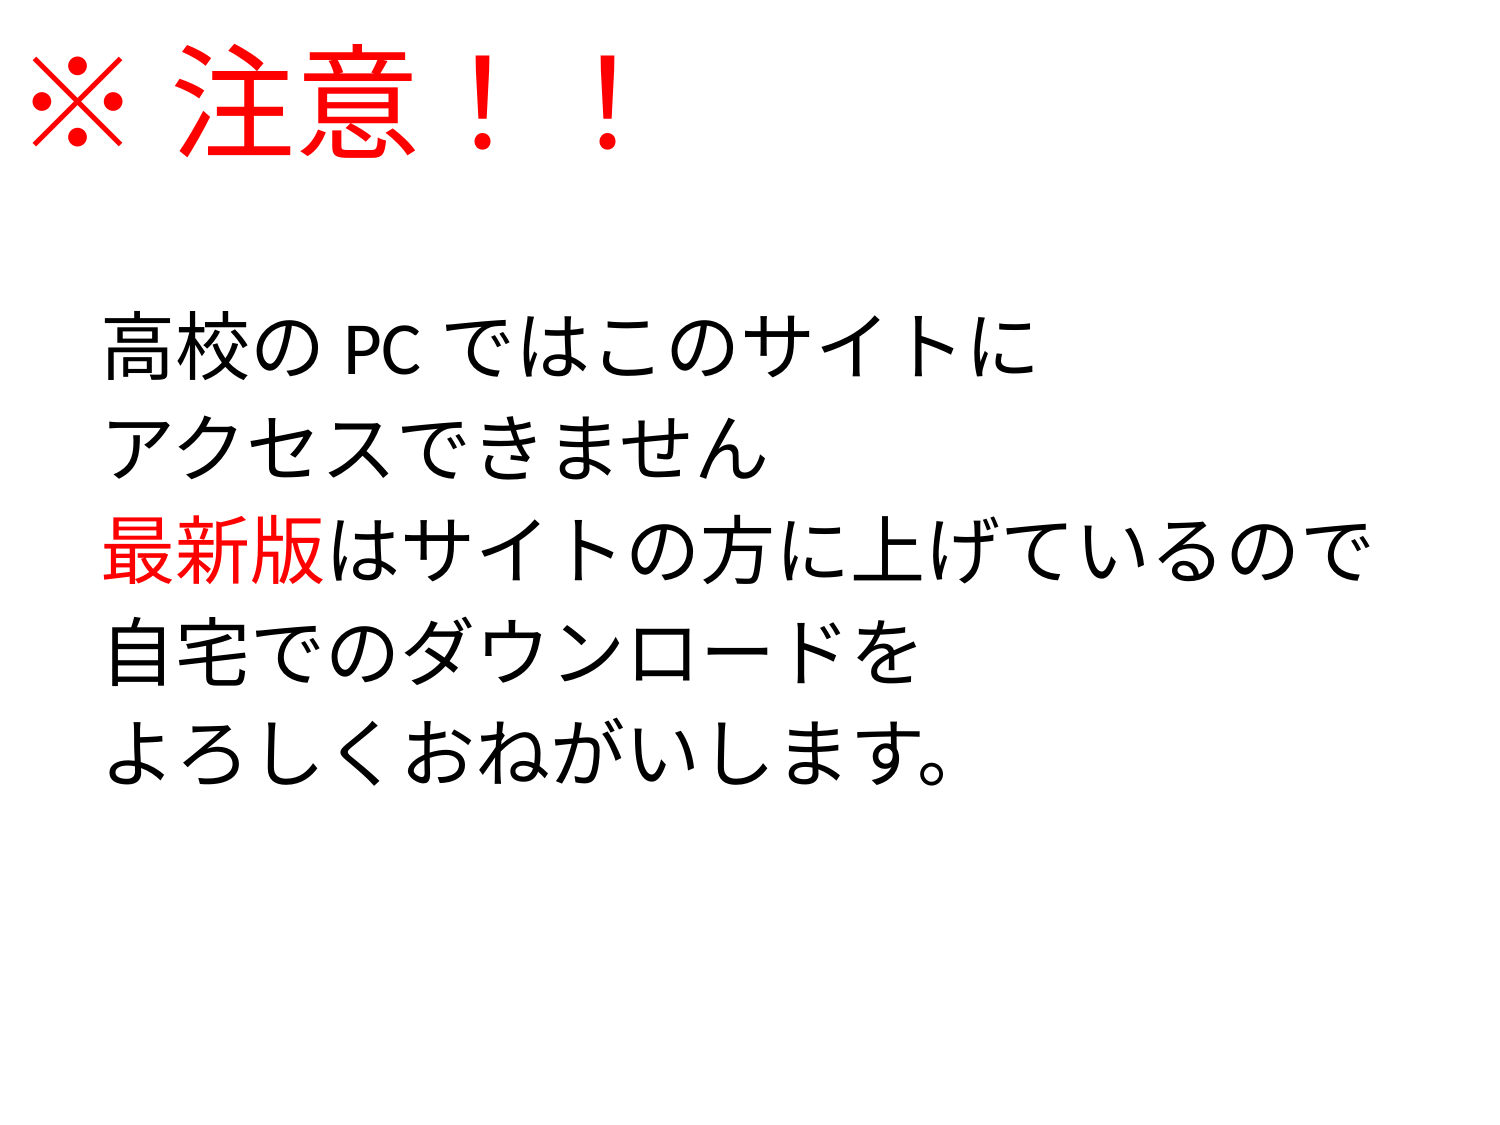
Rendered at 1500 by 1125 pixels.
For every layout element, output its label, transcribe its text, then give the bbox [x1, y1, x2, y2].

title ※注意！！ [0, 0, 1294, 218]
list 高校のPCではこのサイトに アクセスできません 最新版はサイトの方に上げているので 自宅でのダウンロードを よろしくおねがいします。 [85, 302, 1415, 1017]
